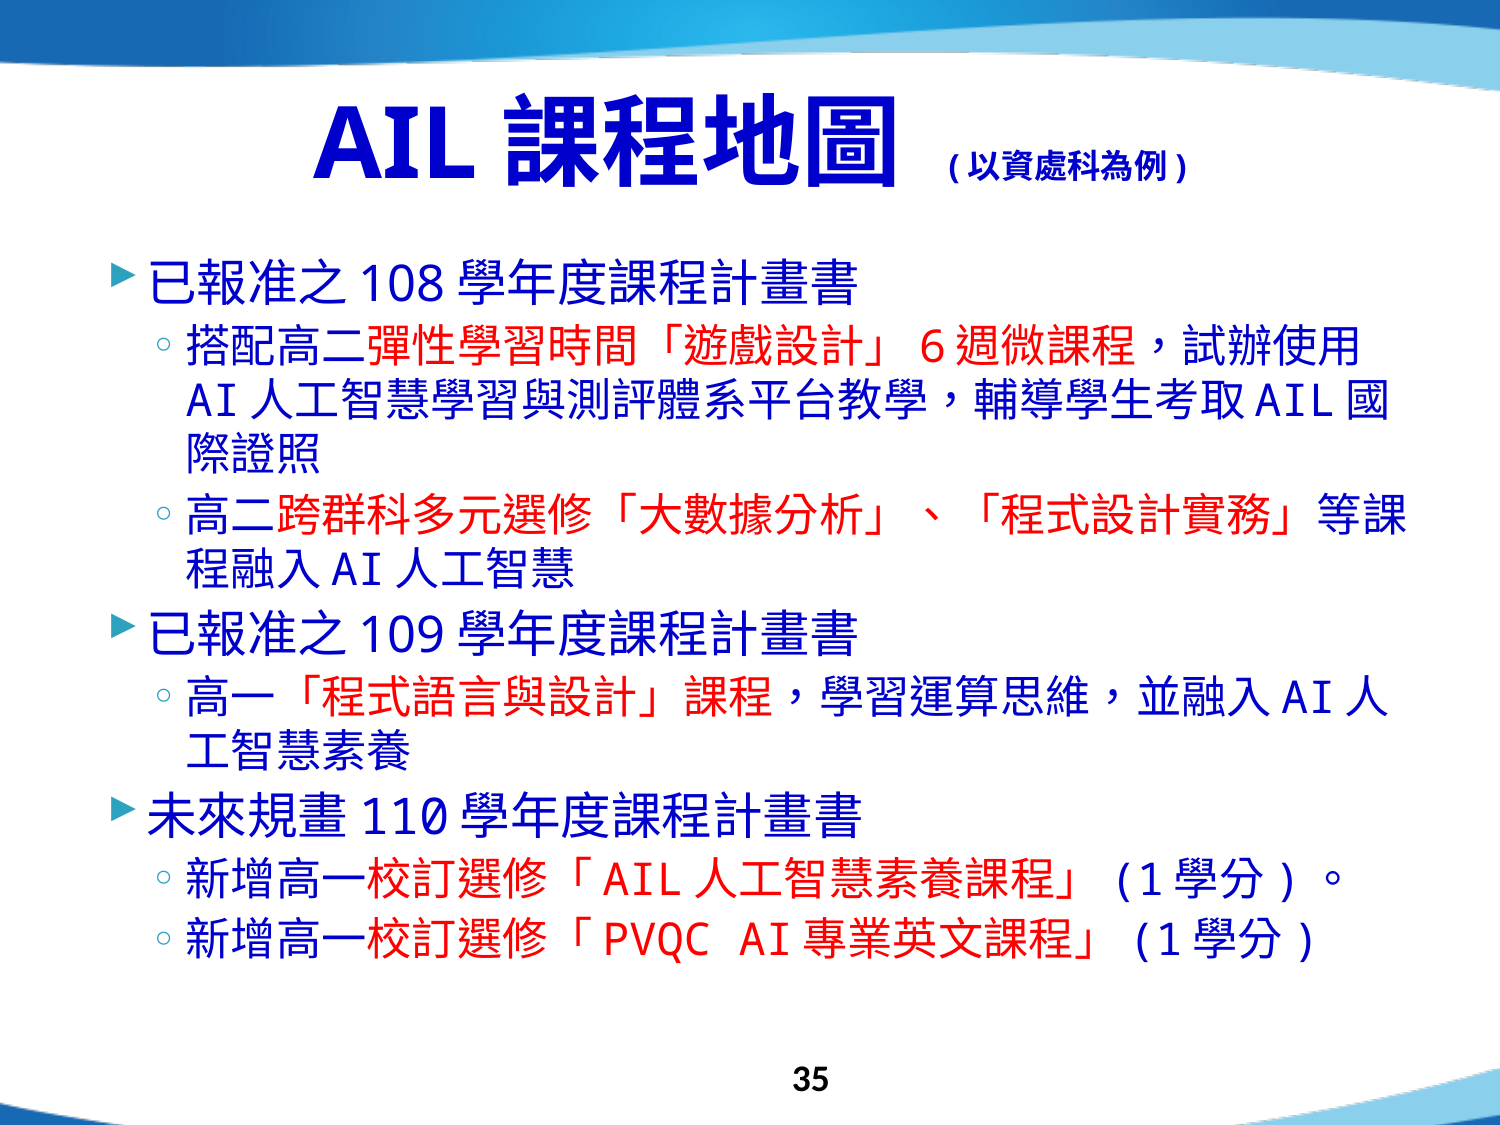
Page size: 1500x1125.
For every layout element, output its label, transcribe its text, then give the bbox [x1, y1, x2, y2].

title AIL課程地圖 (以資處科為例) [75, 45, 1425, 233]
list 已報准之108學年度課程計畫書 搭配高二彈性學習時間「遊戲設計」6週微課程，試辦使用AI人工智慧學習與測評體系平台教學，輔導學生考取AIL國際證照 高二跨群科多元選修「大數據分析」、「程式設計實務」等課程融入AI人工智慧 已報准之109學年度課程計畫書 高一「程式語言與設計」課程，學習運算思維，並融入AI人工智慧素養 未來規畫110學年度課程計畫書 新增高一校訂選修「AIL人工智慧素養課程」(1學分)。 新增高一校訂選修「PVQC AI專業英文課程」(1學分) [74, 242, 1426, 986]
picture [0, 1068, 1500, 1125]
picture [0, 0, 1500, 94]
slide_number 35 [684, 1046, 845, 1107]
